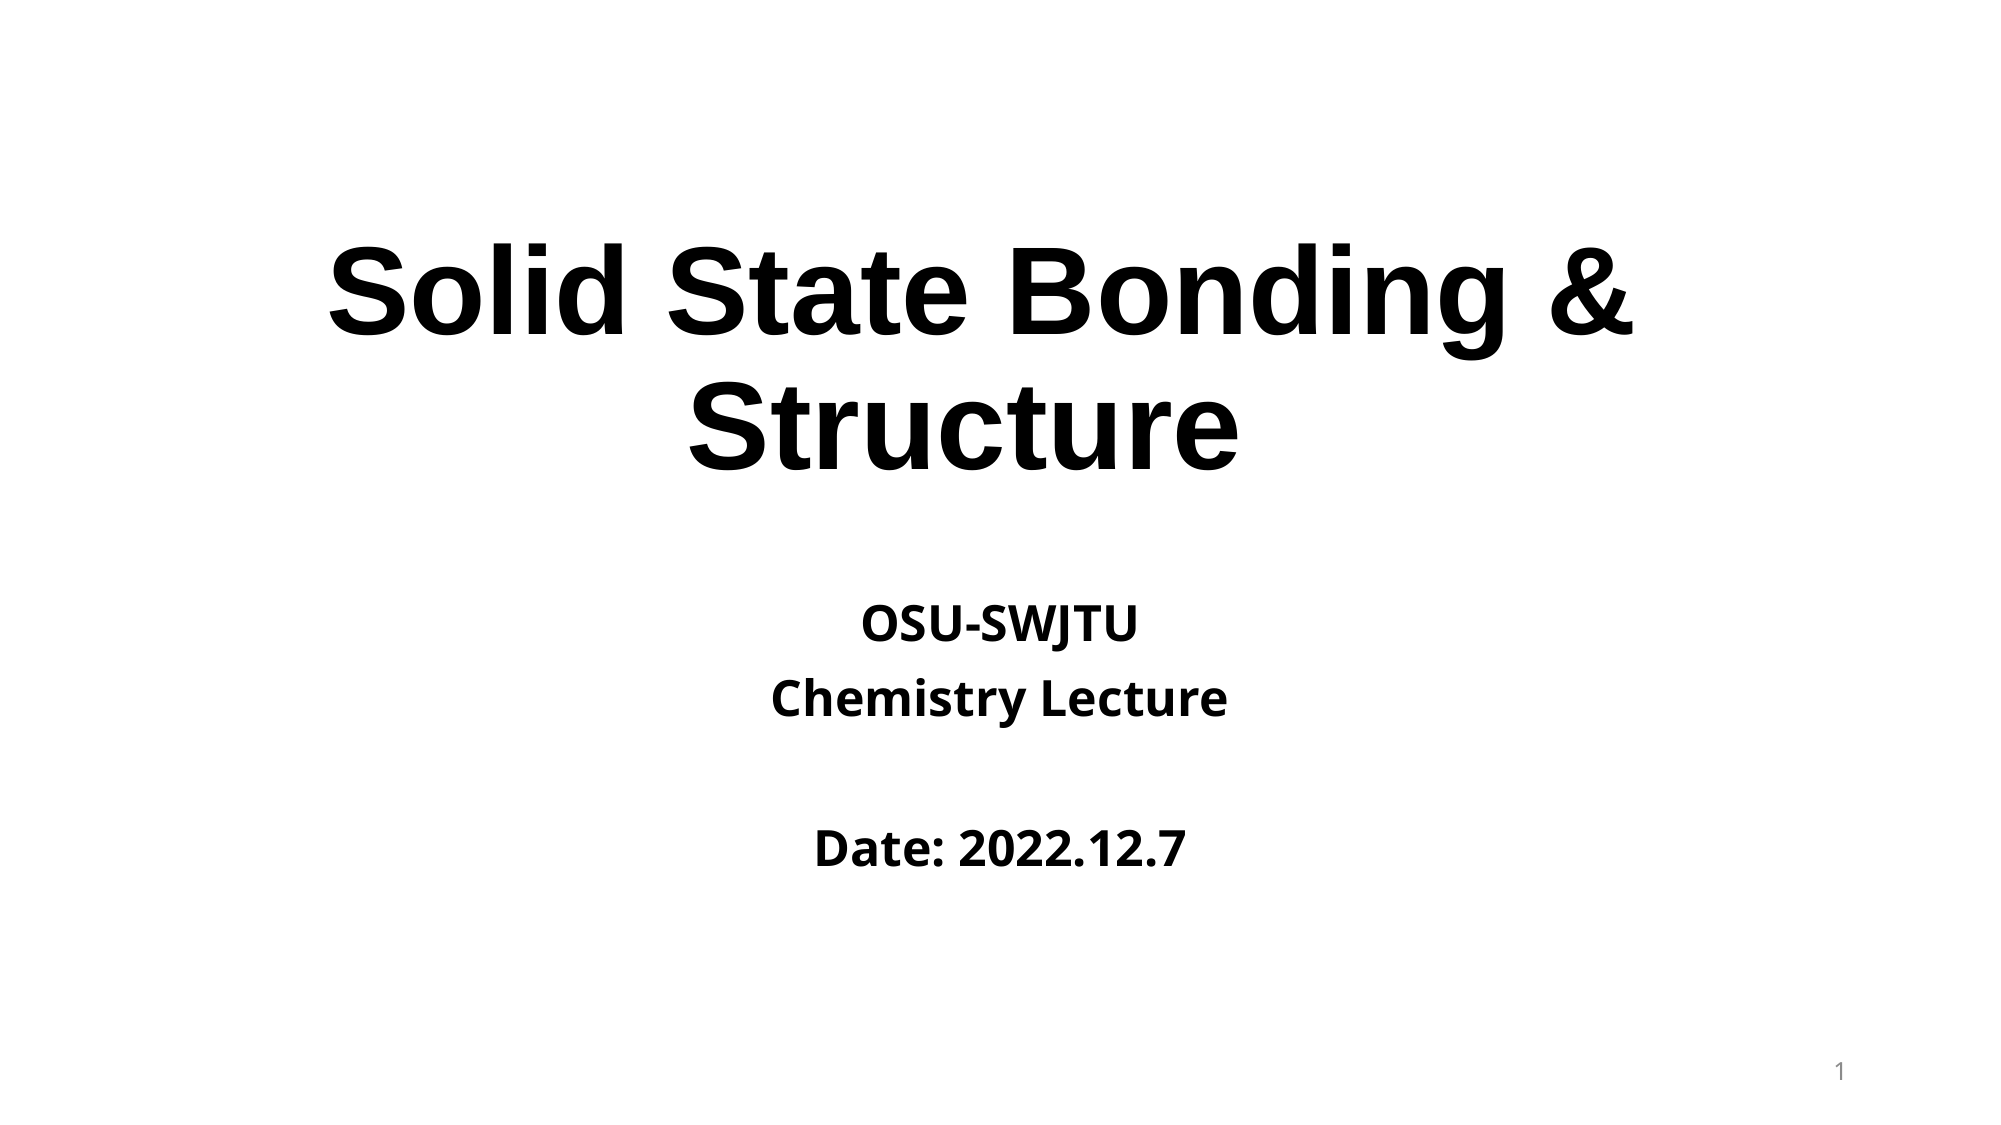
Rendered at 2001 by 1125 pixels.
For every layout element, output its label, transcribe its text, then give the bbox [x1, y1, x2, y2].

subtitle OSU-SWJTU Chemistry Lecture Date: 2022.12.7 [249, 590, 1750, 935]
slide_number 1 [1412, 1042, 1863, 1103]
title Solid State Bonding & Structure [232, 112, 1733, 505]
